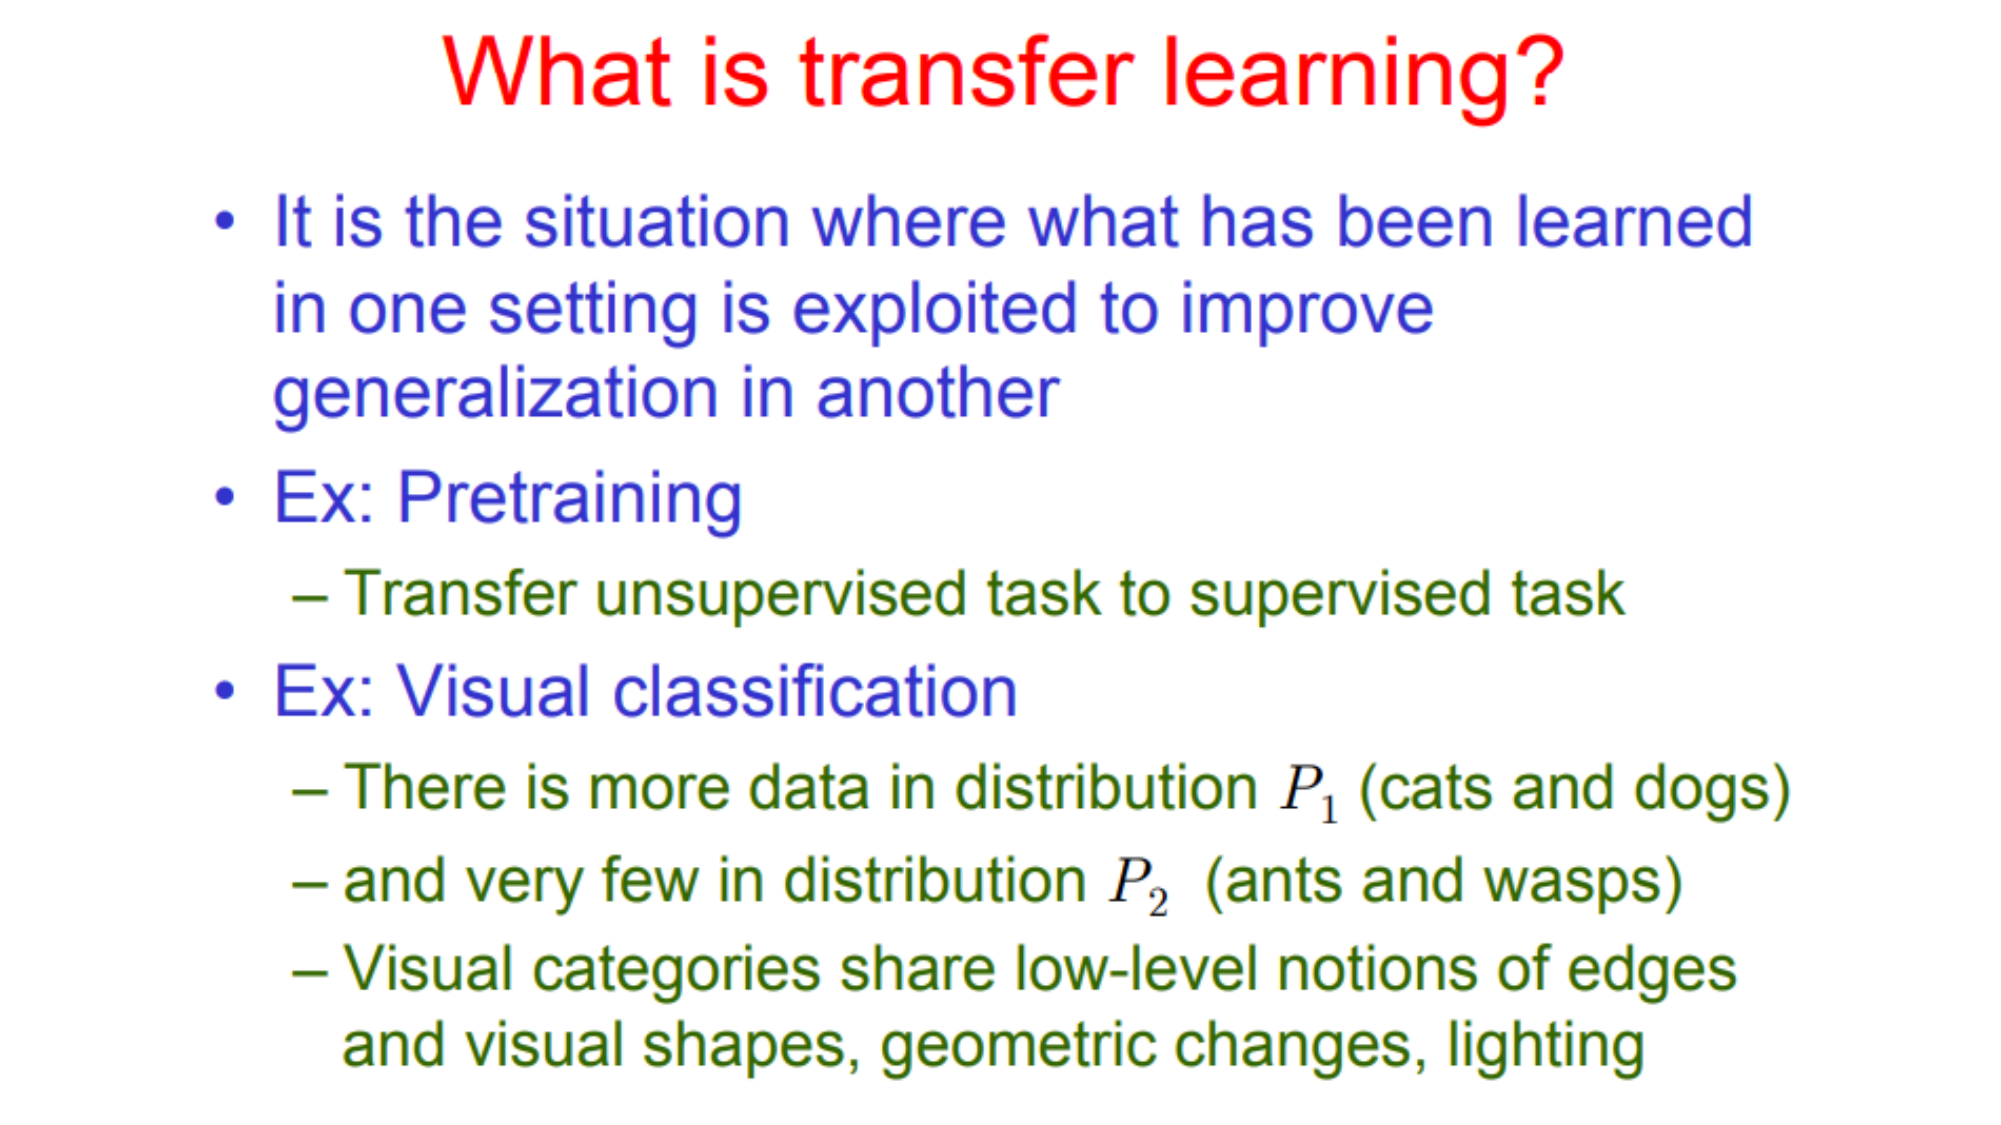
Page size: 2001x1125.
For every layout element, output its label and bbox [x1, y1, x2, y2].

picture [192, 21, 1813, 1083]
